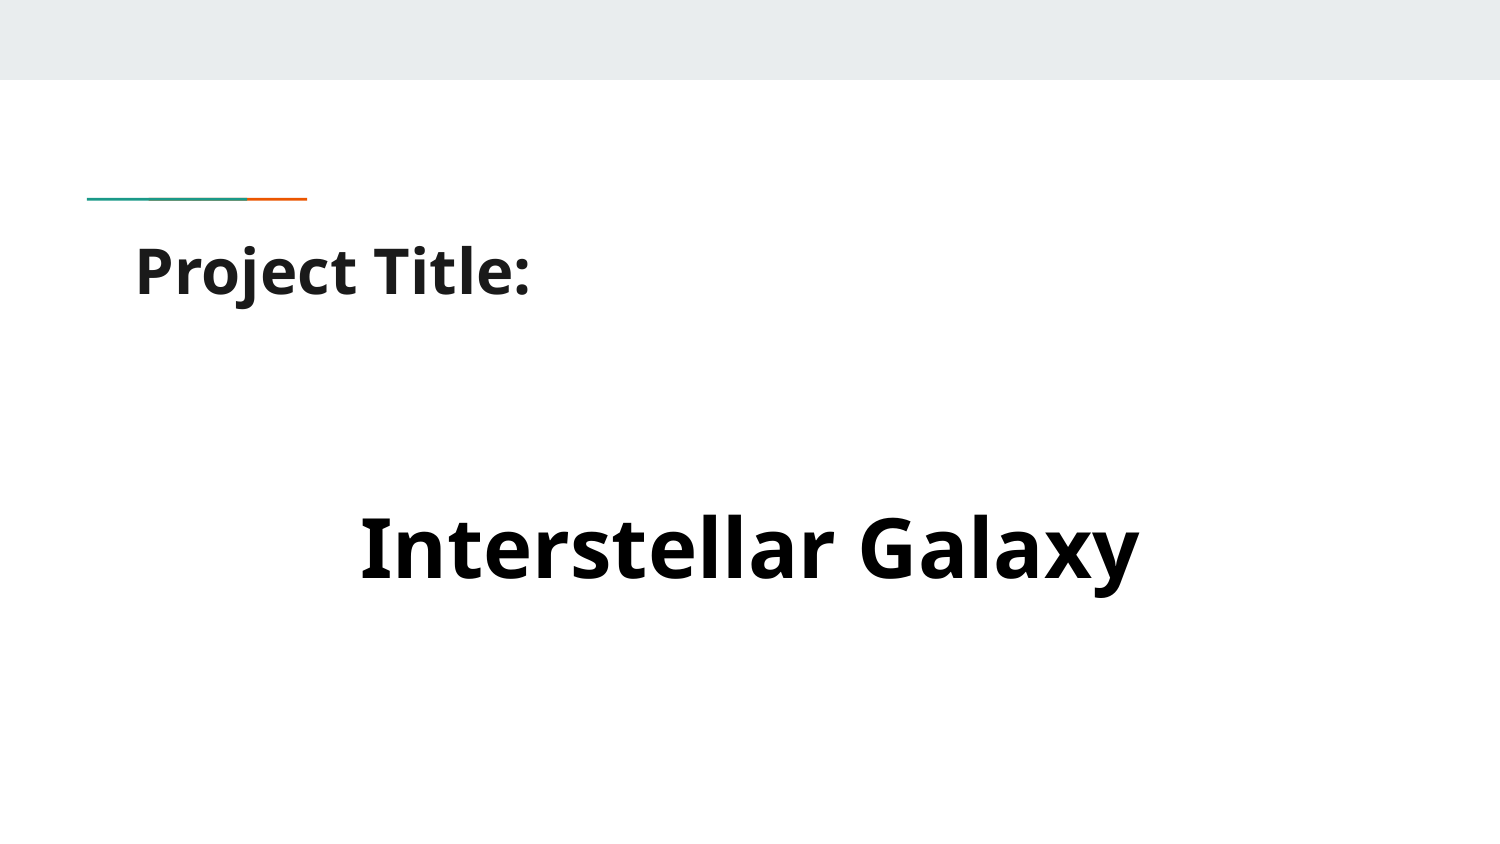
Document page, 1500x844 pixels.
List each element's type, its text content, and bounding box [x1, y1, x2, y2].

list Interstellar Galaxy [119, 369, 1381, 712]
title Project Title: [119, 216, 1381, 305]
